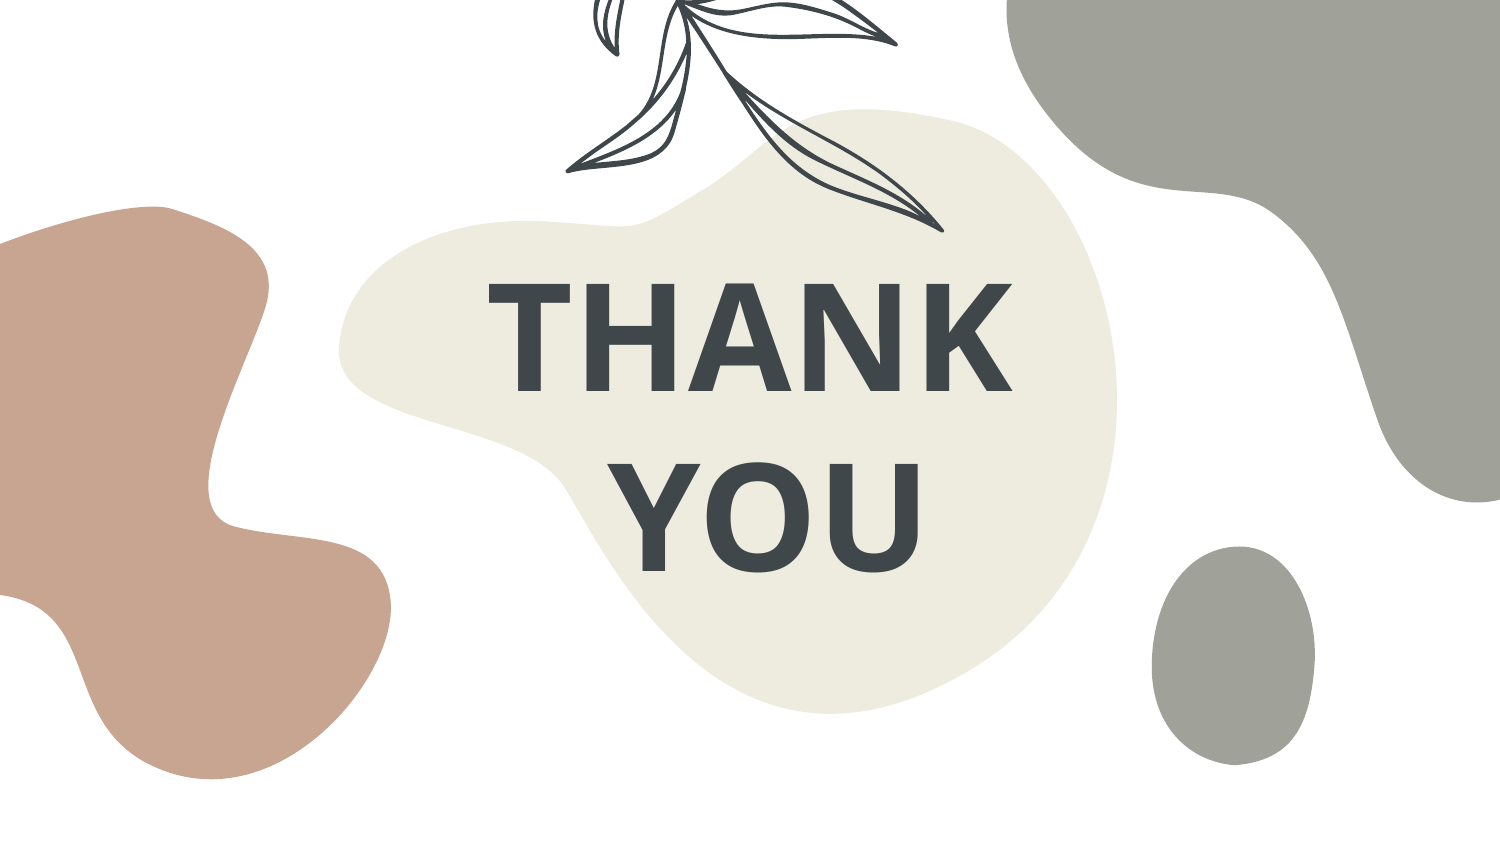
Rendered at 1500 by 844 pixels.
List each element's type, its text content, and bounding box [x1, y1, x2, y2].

title THANK YOU [227, 255, 1273, 589]
